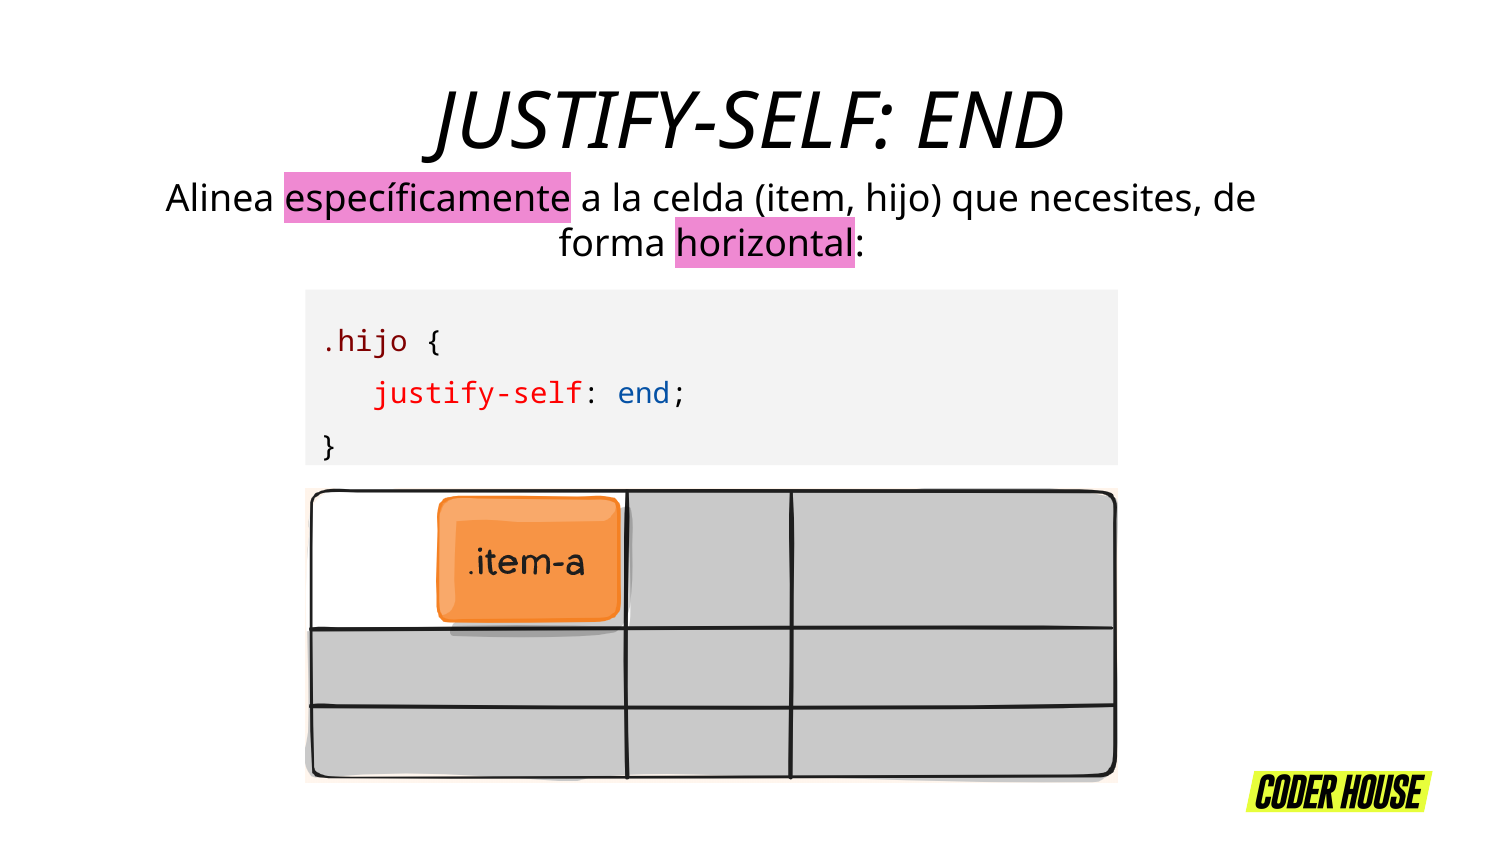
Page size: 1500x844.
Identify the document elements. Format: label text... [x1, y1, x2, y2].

picture [1241, 764, 1437, 819]
text_box .hijo { justify-self: end; } [305, 406, 1118, 466]
text_box JUSTIFY-SELF: END [105, 39, 1395, 216]
text_box Alinea específicamente a la celda (item, hijo) que necesites, de forma horizontal: [134, 159, 1289, 406]
picture [304, 487, 1119, 783]
